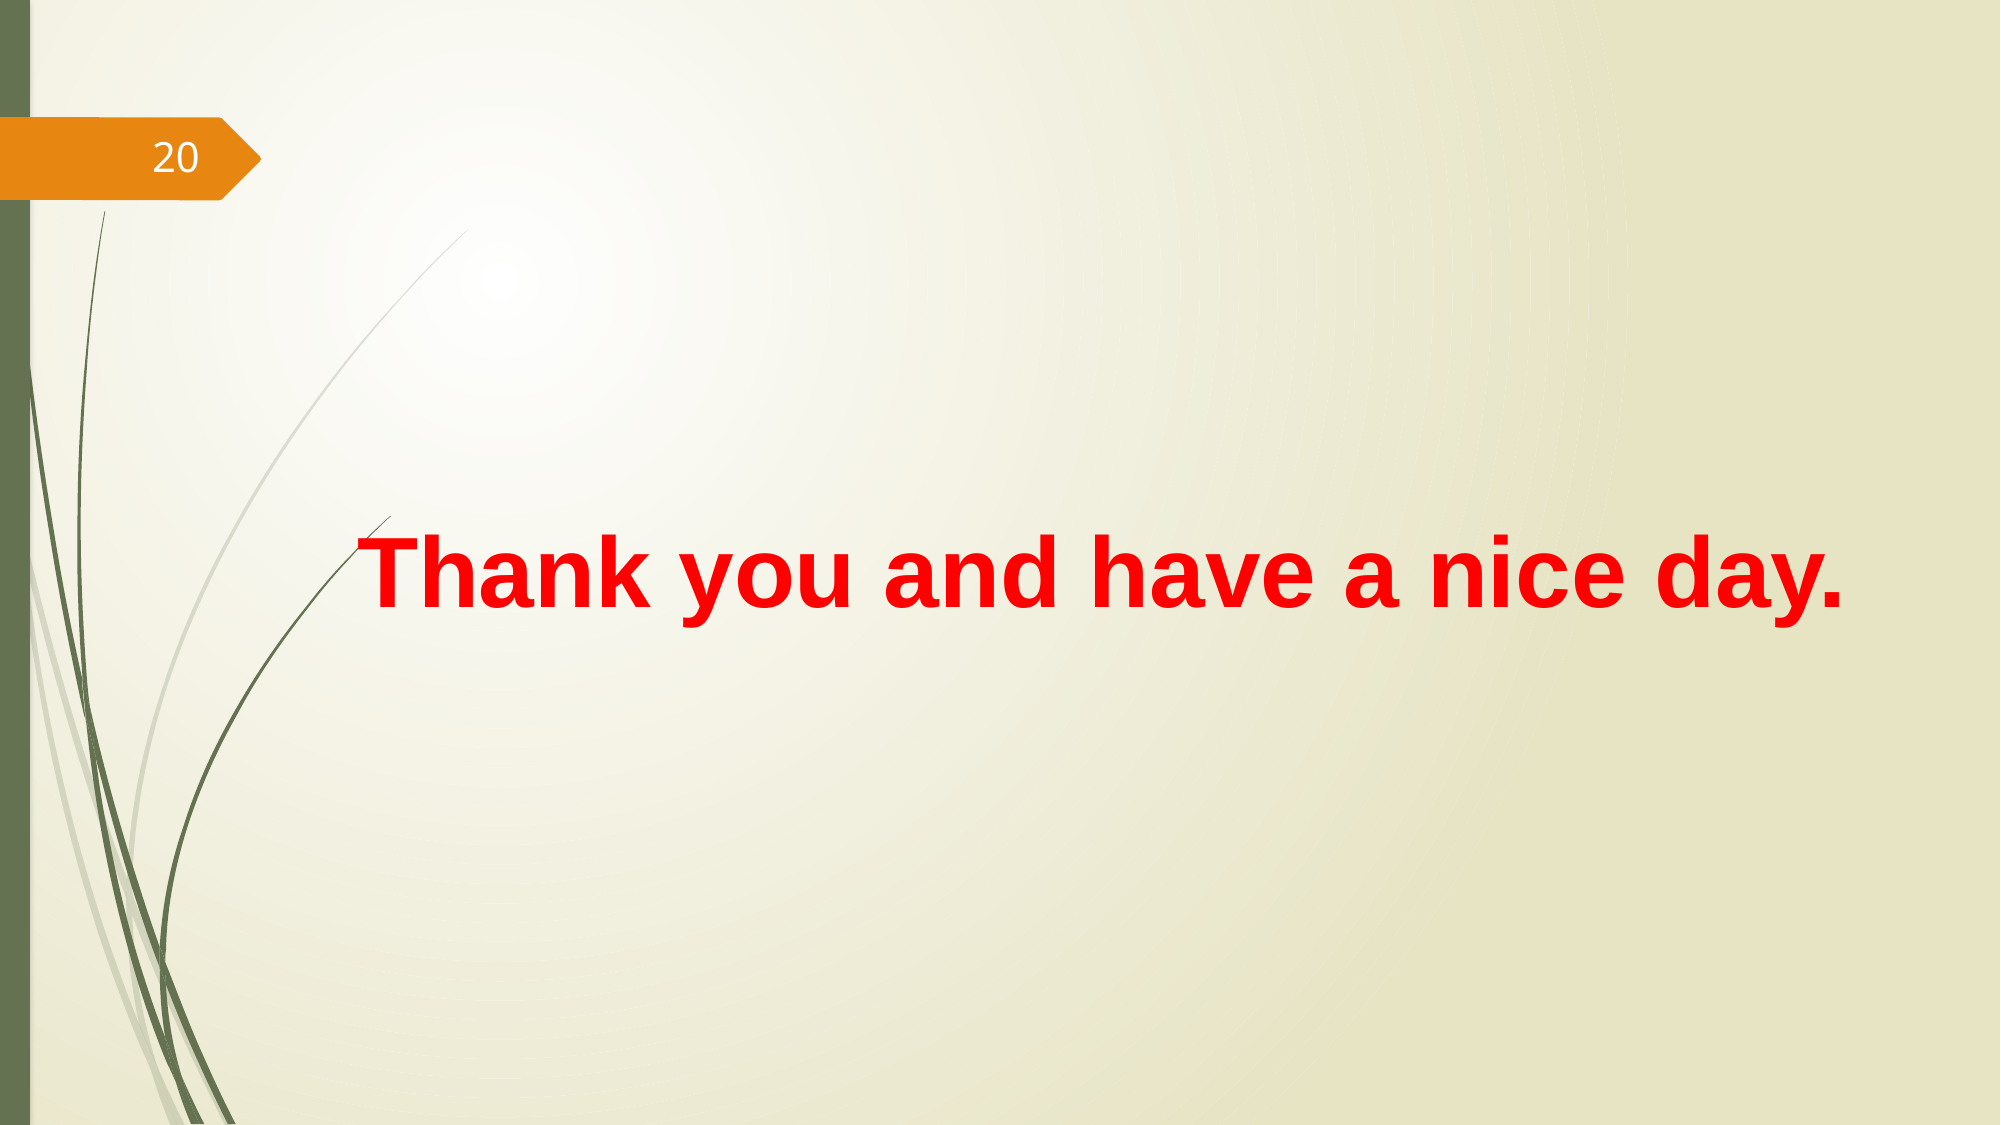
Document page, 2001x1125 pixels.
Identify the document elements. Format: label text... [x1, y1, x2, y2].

slide_number 20 [87, 129, 216, 190]
title Thank you and have a nice day. [342, 499, 1906, 710]
